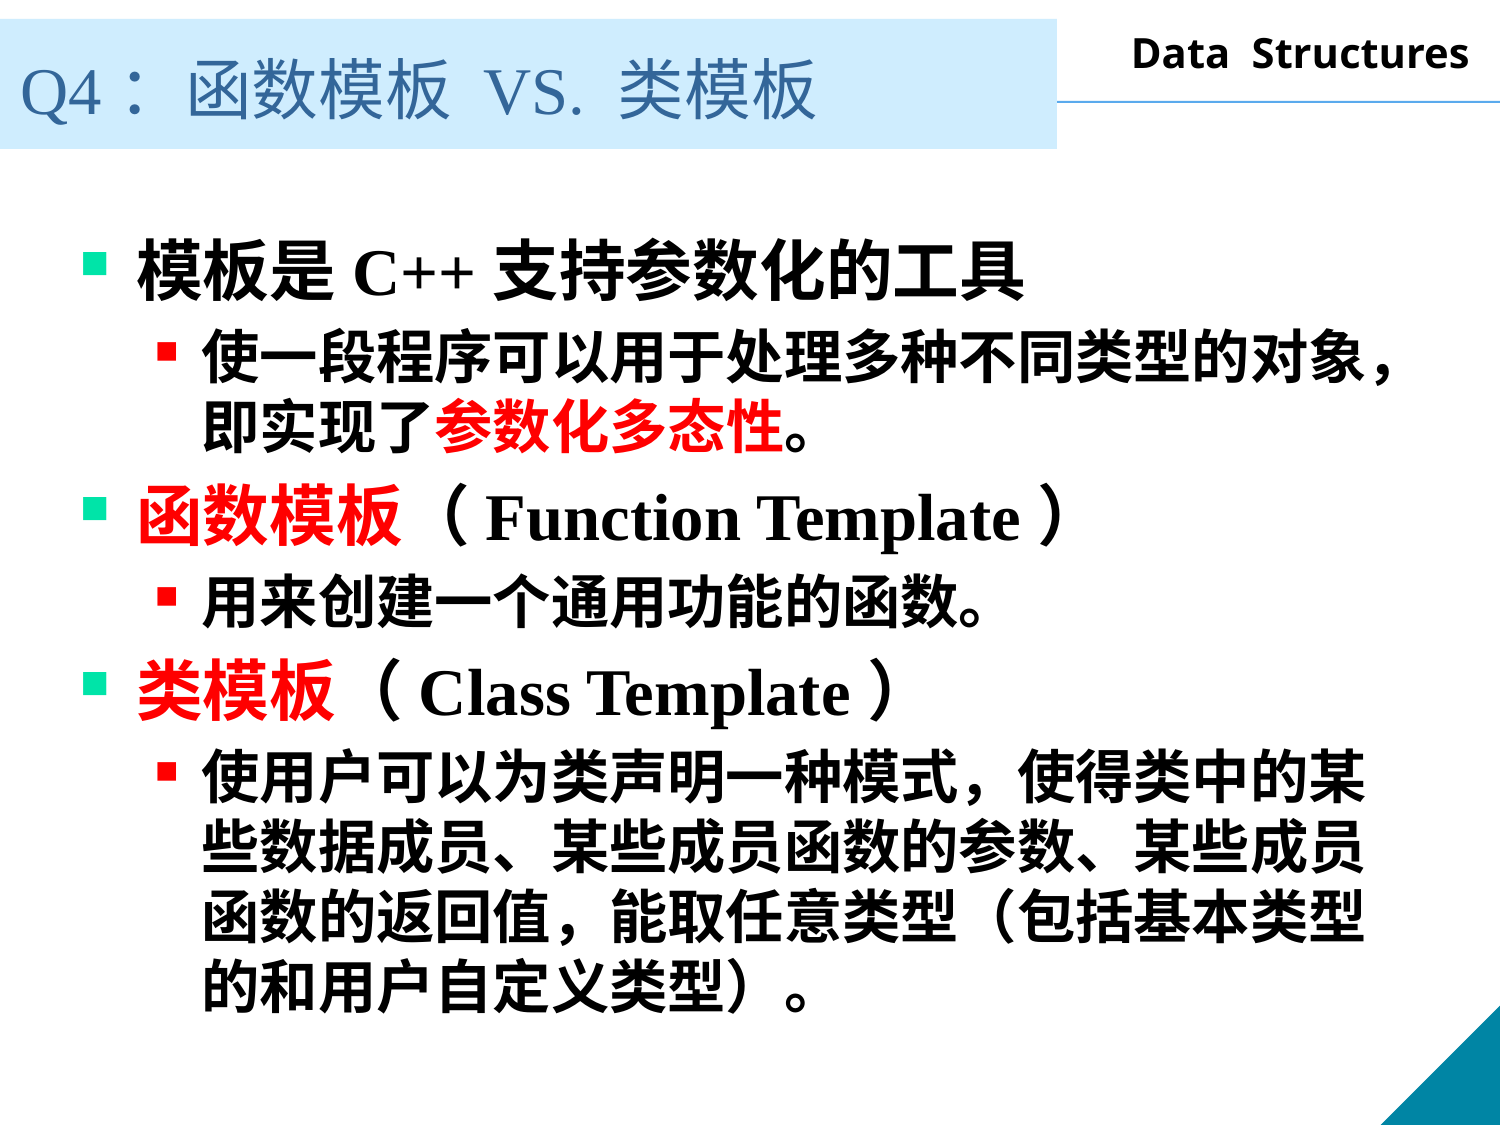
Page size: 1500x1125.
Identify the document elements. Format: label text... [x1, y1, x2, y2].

title Q4：函数模板 VS. 类模板 [5, 31, 1057, 136]
list 模板是C++支持参数化的工具 使一段程序可以用于处理多种不同类型的对象，即实现了参数化多态性。 函数模板（Function Template） 用来创建一个通用功能的函数。 类模板（Class Template） 使用户可以为类声明一种模式，使得类中的某些数据成员、某些成员函数的参数、某些成员函数的返回值，能取任意类型（包括基本类型的和用户自定义类型）。 [64, 221, 1415, 1012]
